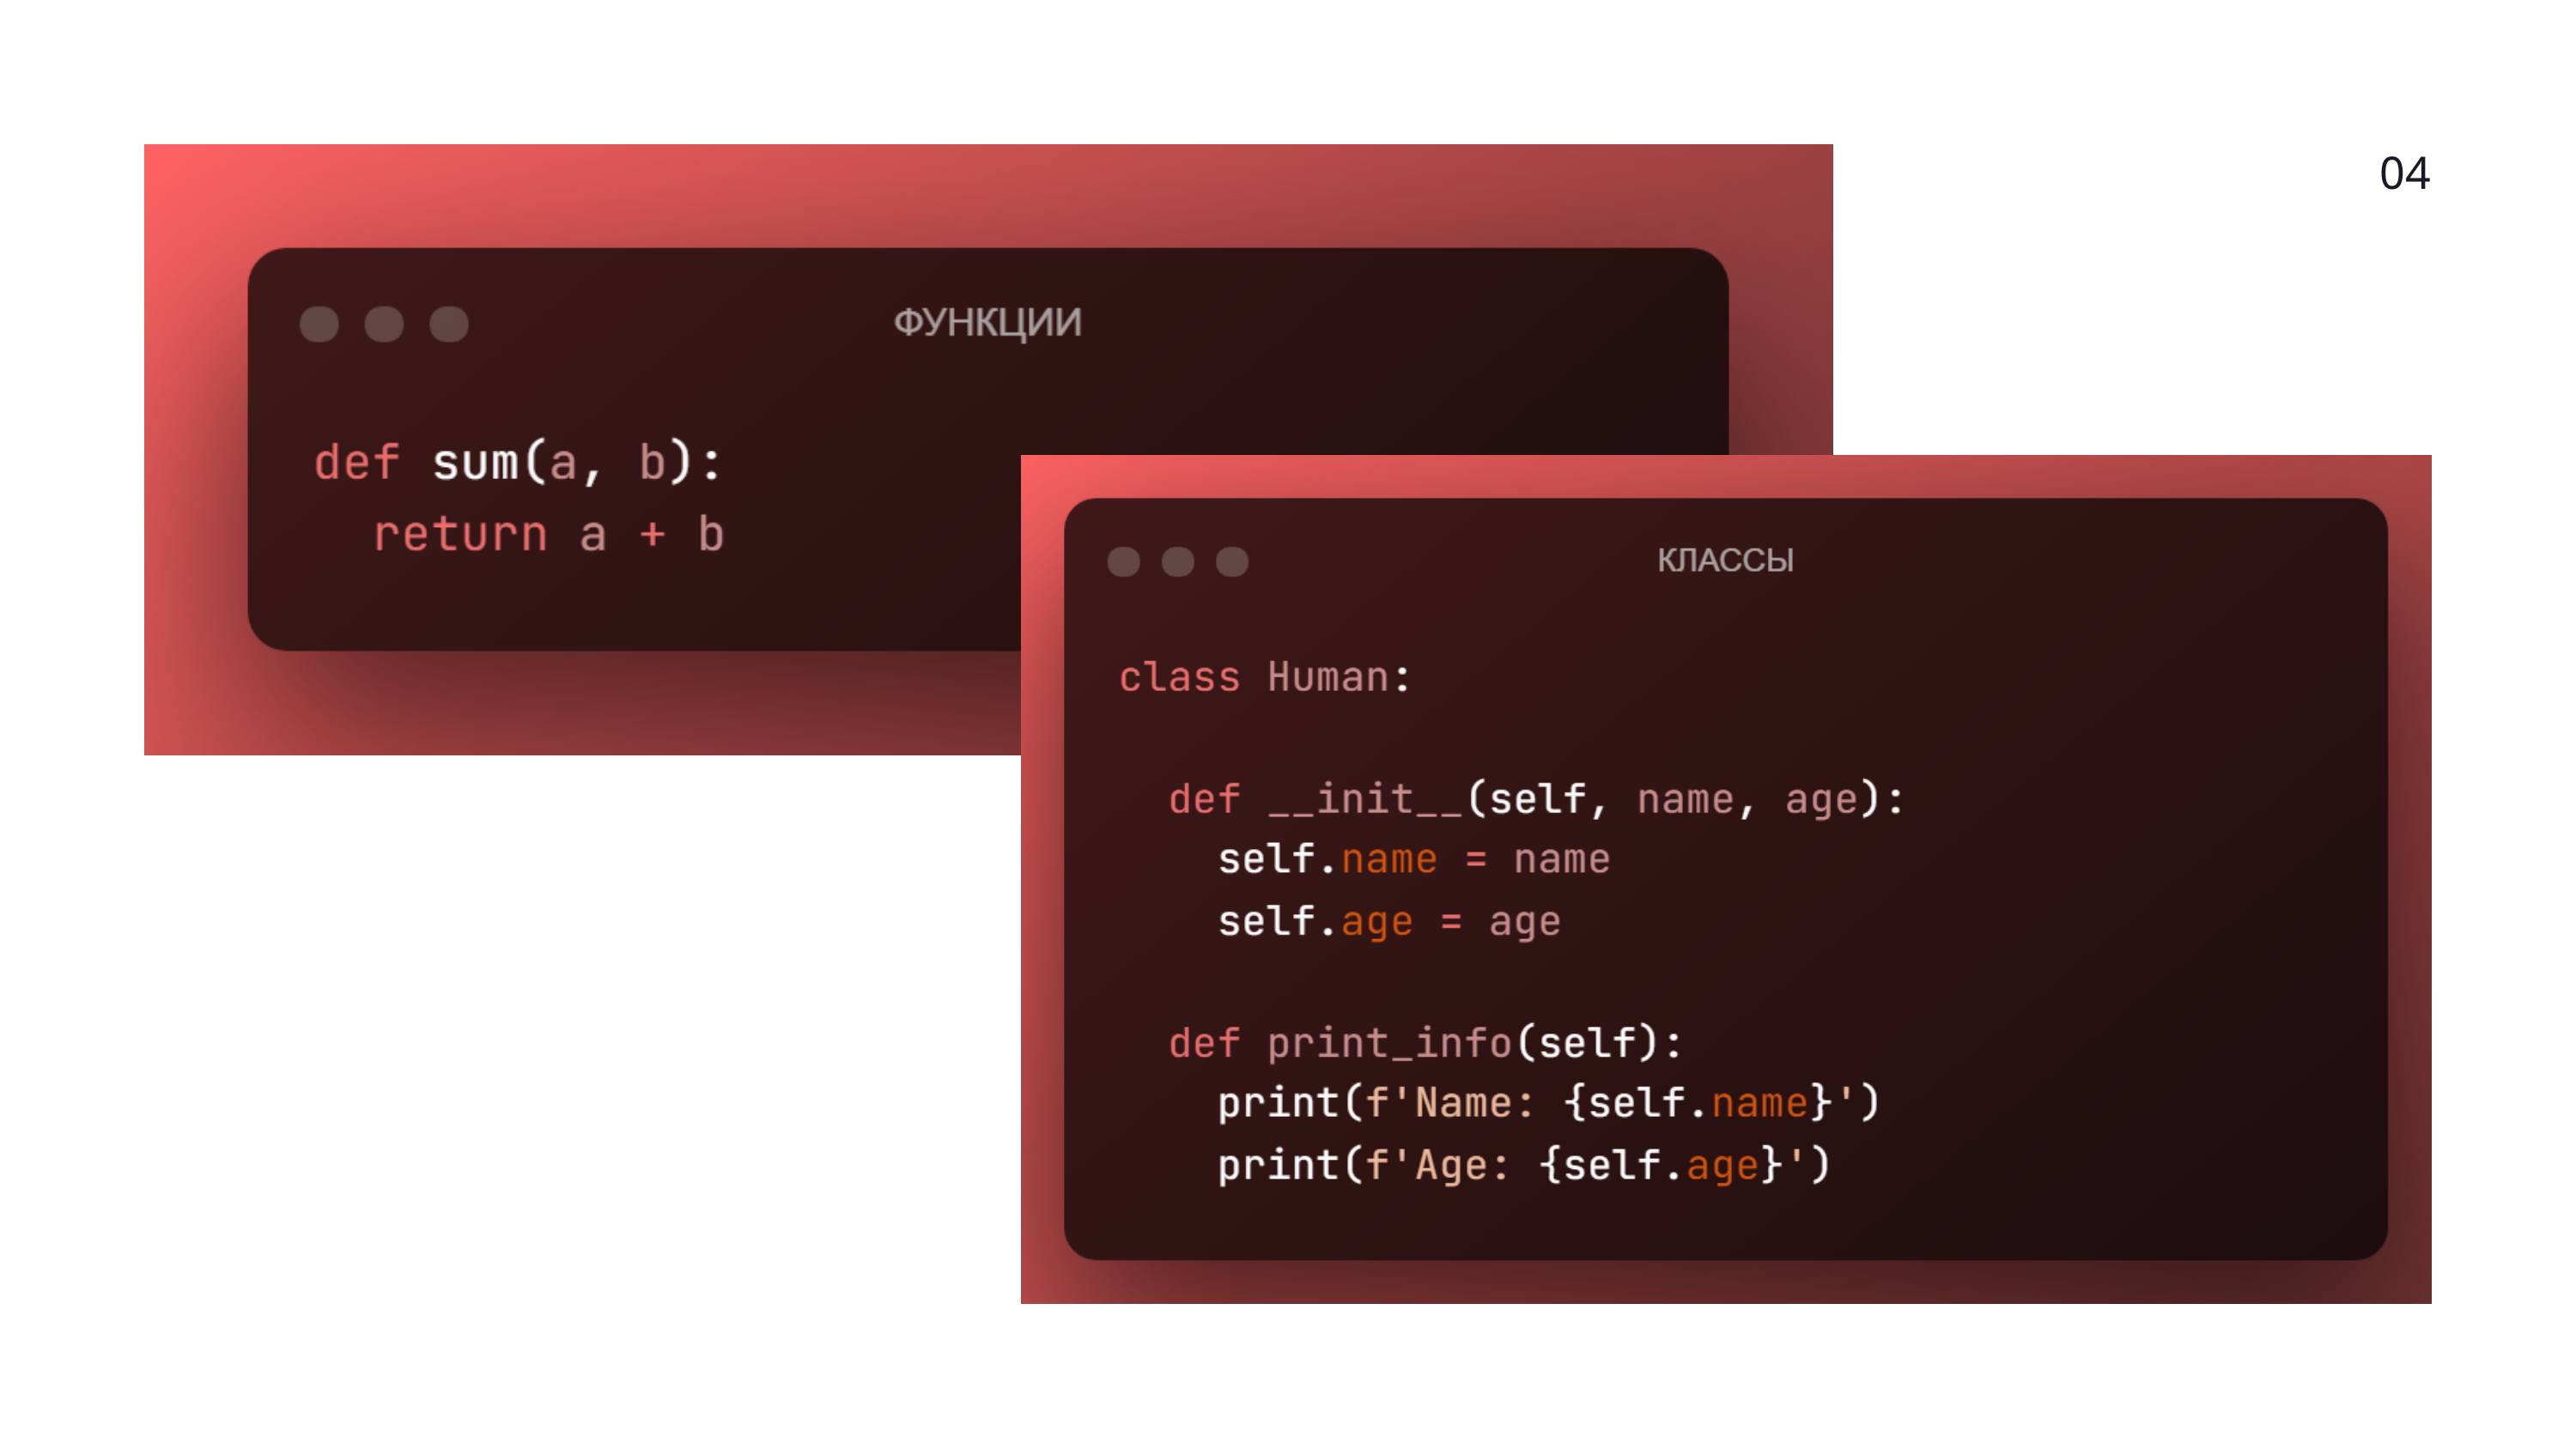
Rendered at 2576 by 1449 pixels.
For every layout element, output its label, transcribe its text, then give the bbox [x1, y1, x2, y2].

text_box 04 [2251, 144, 2432, 199]
picture [144, 144, 2432, 1304]
